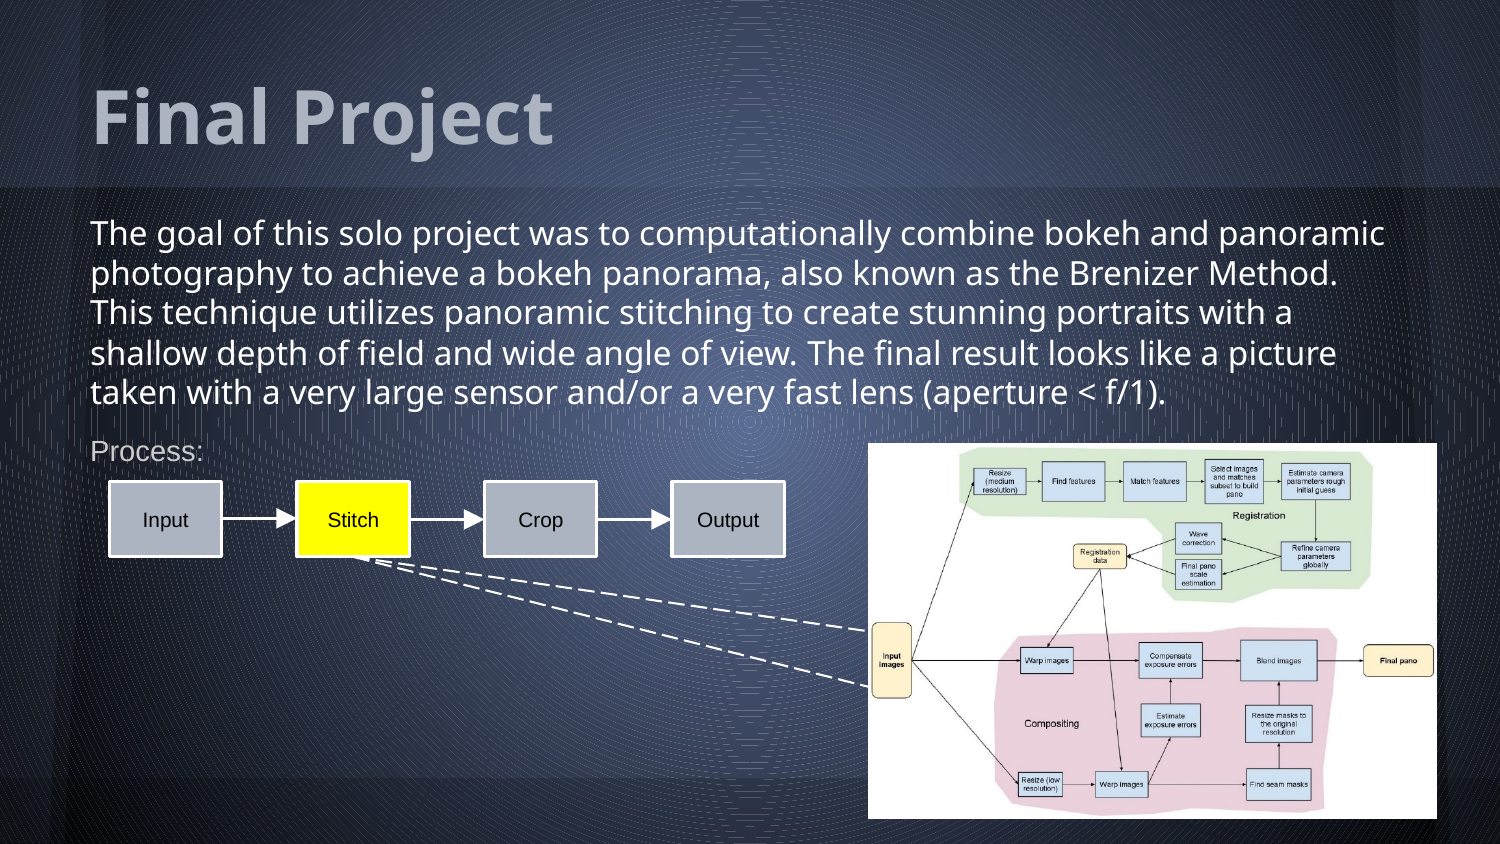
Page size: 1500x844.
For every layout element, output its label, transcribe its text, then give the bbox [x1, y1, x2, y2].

picture [868, 443, 1437, 820]
text_box Process: [74, 417, 237, 471]
text_box Crop [484, 481, 597, 554]
text_box Output [671, 481, 785, 554]
text_box Stitch [296, 481, 410, 557]
list The goal of this solo project was to computationally combine bokeh and panoramic photography to achieve a bokeh panorama, also known as the Brenizer Method. This technique utilizes panoramic stitching to create stunning portraits with a shallow depth of field and wide angle of view. The final result looks like a picture taken with a very large sensor and/or a very fast lens (aperture < f/1). [75, 196, 1425, 418]
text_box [352, 556, 869, 688]
text_box Input [109, 481, 222, 557]
title Final Project [75, 33, 1425, 175]
